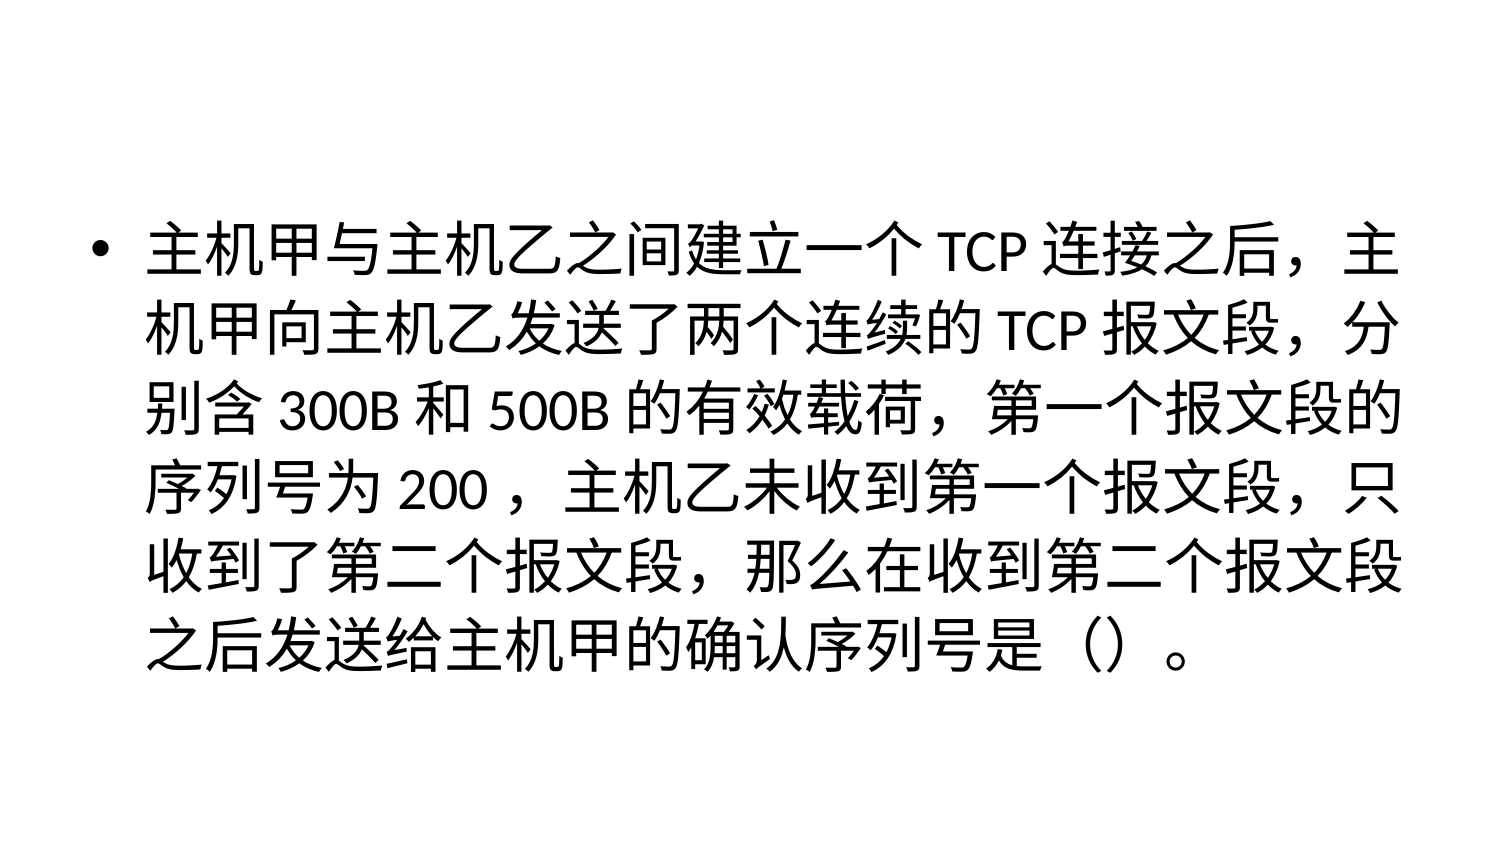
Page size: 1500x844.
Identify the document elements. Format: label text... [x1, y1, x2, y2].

list 主机甲与主机乙之间建立一个TCP连接之后，主机甲向主机乙发送了两个连续的TCP报文段，分别含300B和500B的有效载荷，第一个报文段的序列号为200，主机乙未收到第一个报文段，只收到了第二个报文段，那么在收到第二个报文段之后发送给主机甲的确认序列号是（）。 [75, 196, 1425, 754]
